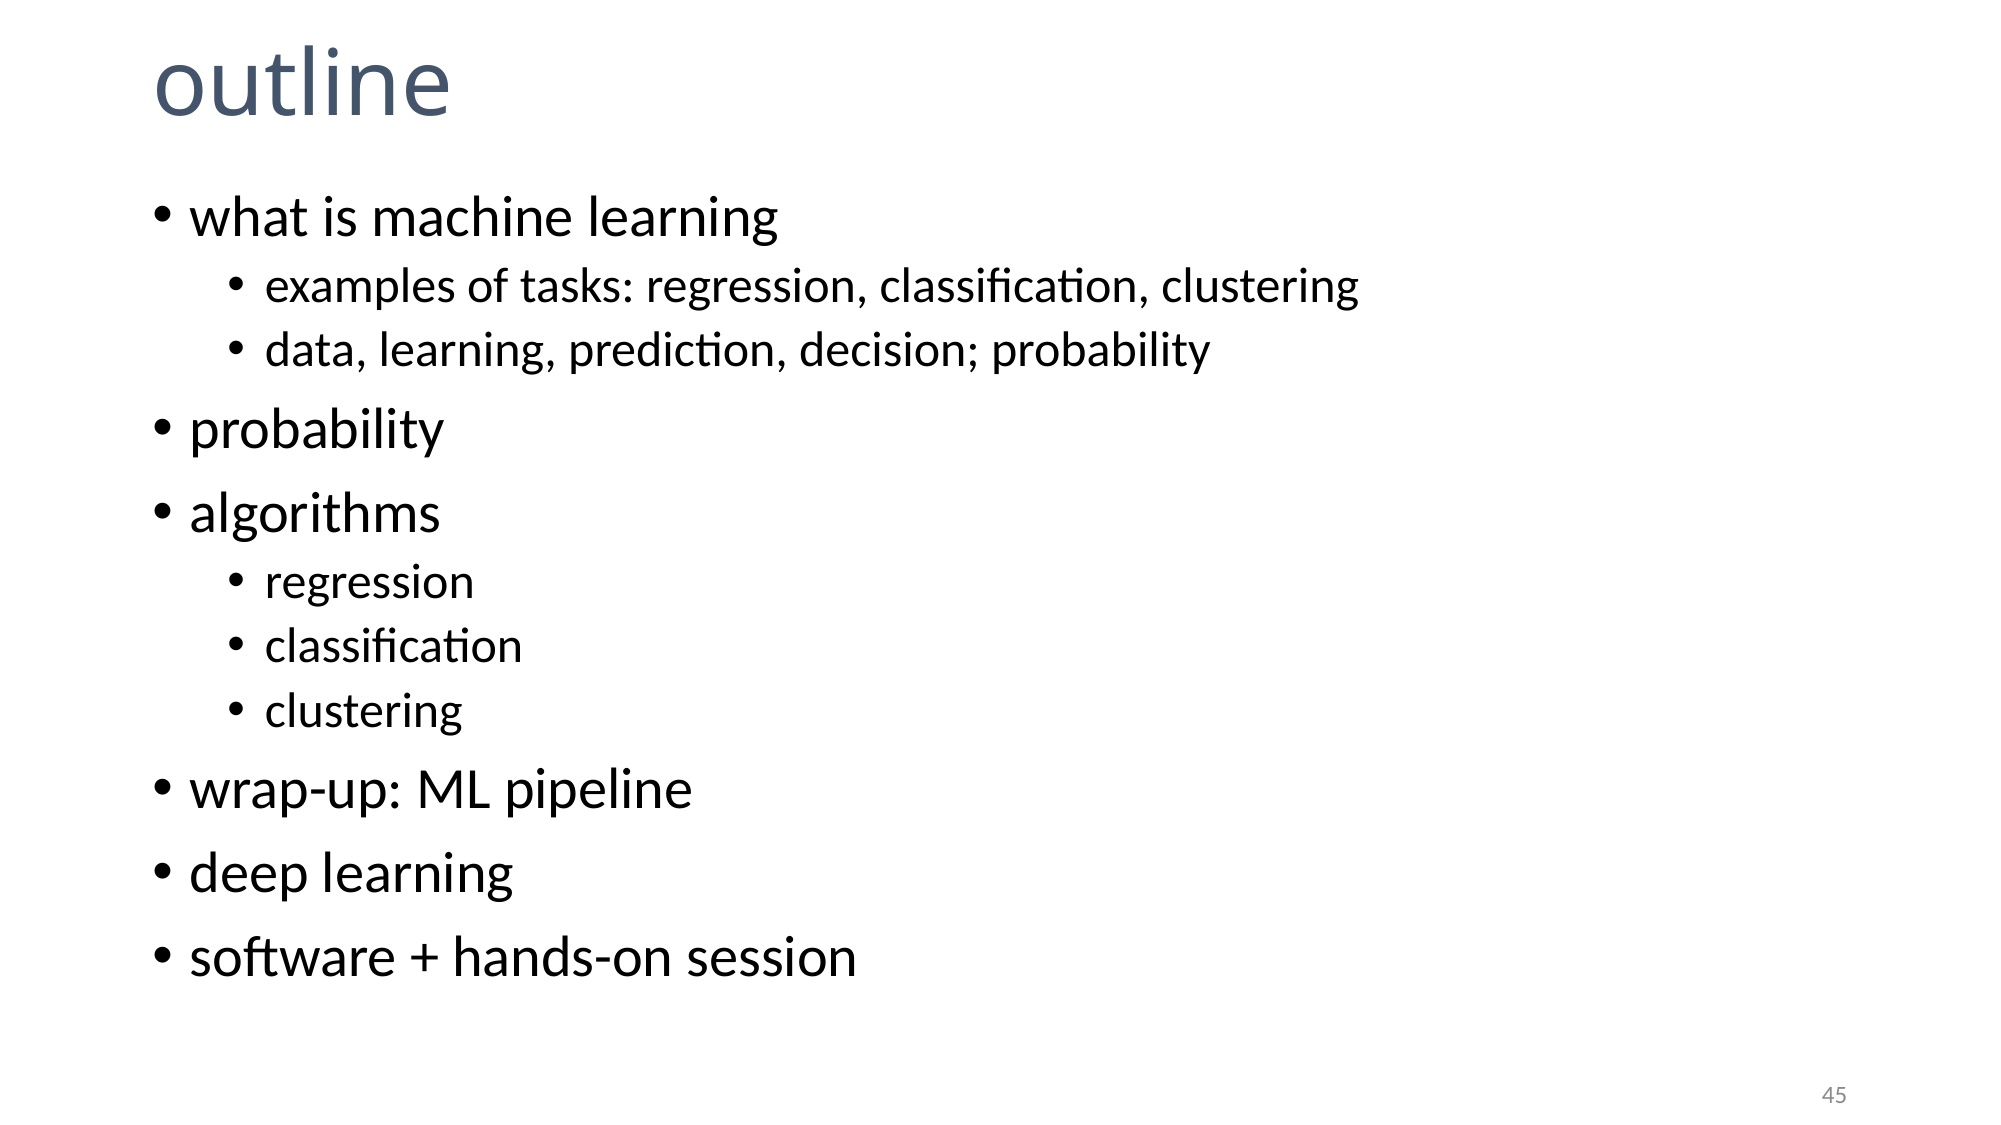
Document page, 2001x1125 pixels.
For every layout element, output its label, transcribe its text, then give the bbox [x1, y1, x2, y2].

list what is machine learning examples of tasks: regression, classification, clustering data, learning, prediction, decision; probability probability algorithms regression classification clustering wrap-up: ML pipeline deep learning software + hands-on session [137, 135, 1863, 1040]
title outline [137, 2, 1863, 135]
slide_number 45 [1412, 1064, 1863, 1124]
